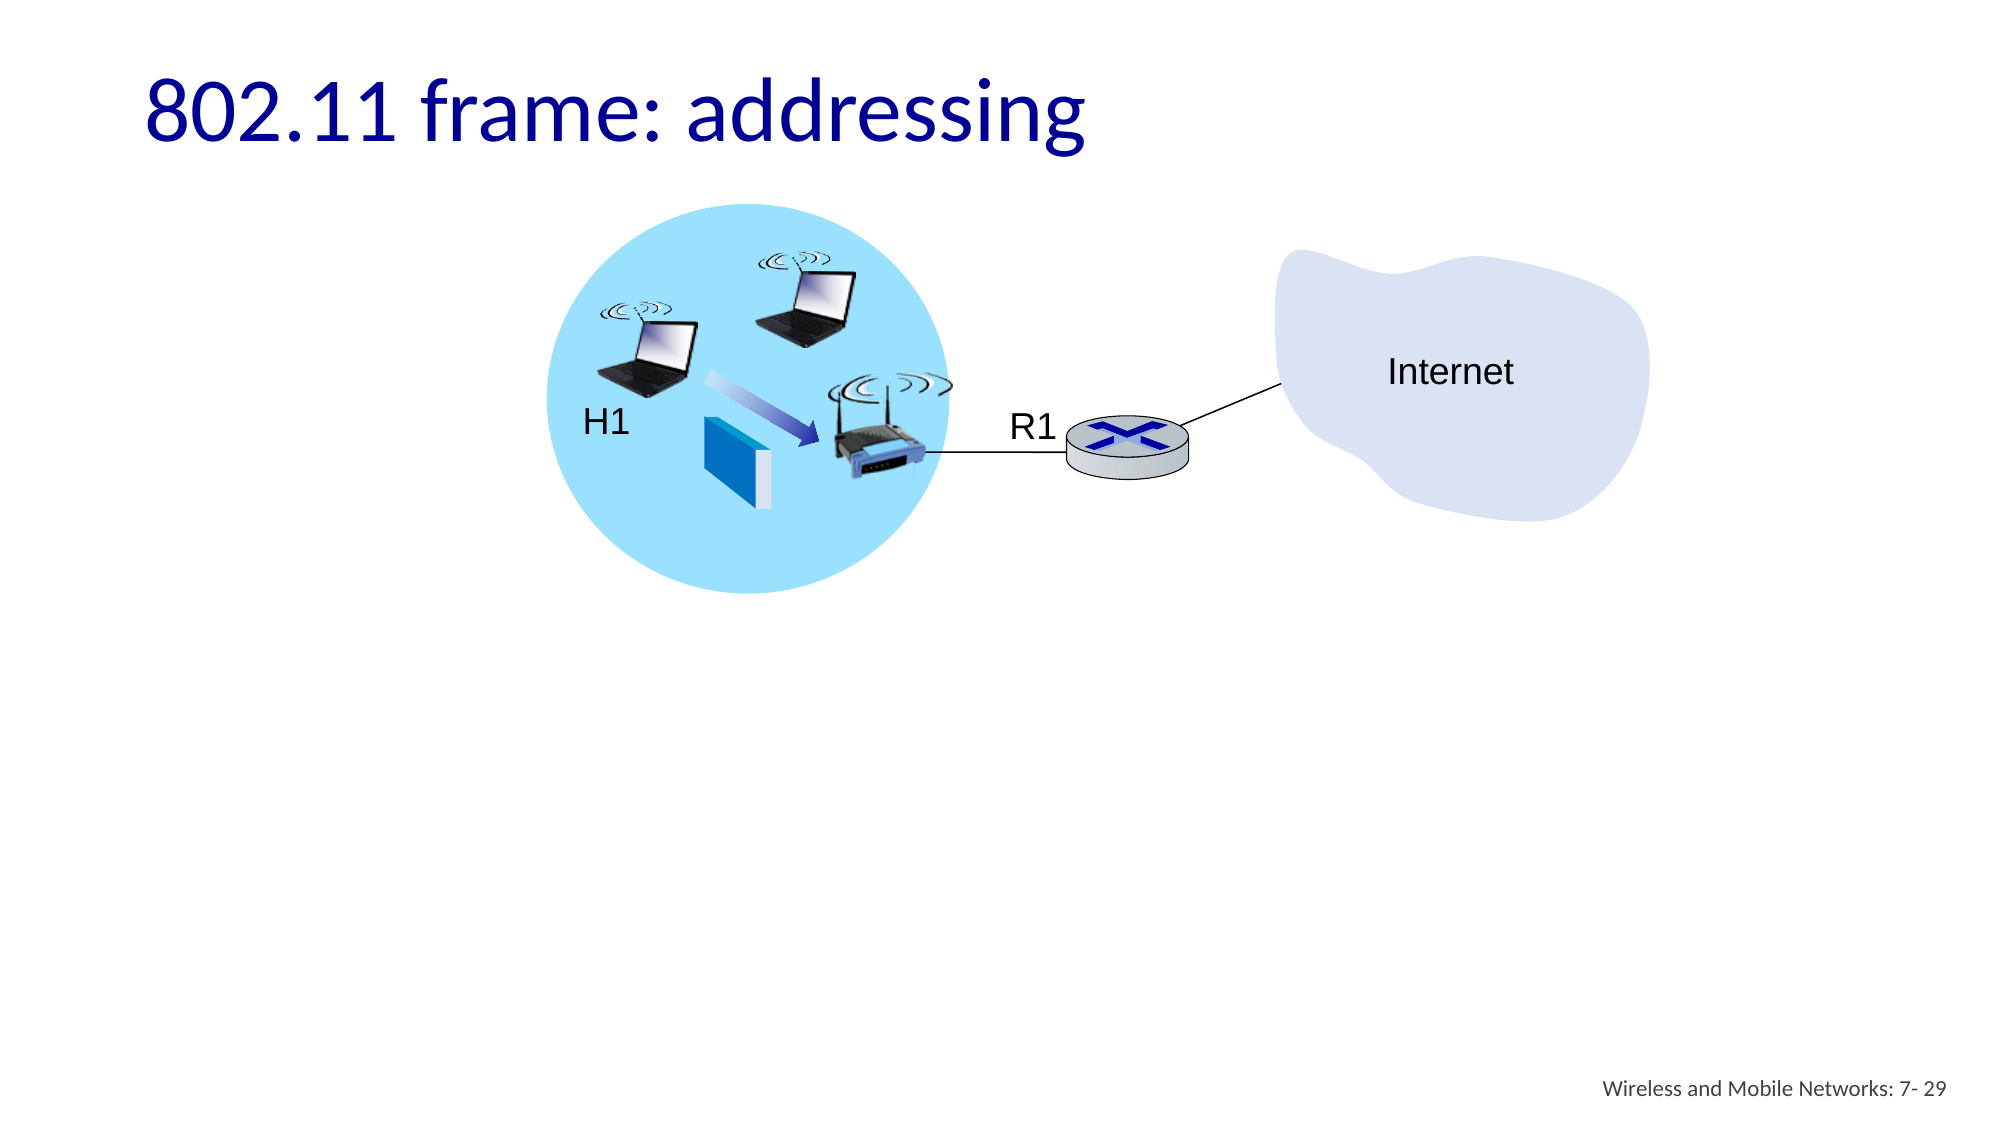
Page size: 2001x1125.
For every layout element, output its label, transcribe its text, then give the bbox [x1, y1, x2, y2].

slide_number Wireless and Mobile Networks: 7- 29 [1512, 1056, 1963, 1117]
text_box H1 [567, 389, 646, 450]
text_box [827, 371, 953, 481]
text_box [755, 249, 856, 348]
text_box [546, 203, 948, 594]
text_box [1271, 239, 1660, 529]
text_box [1066, 415, 1189, 480]
title 802.11 frame: addressing [129, 38, 1855, 186]
text_box R1 [994, 394, 1073, 455]
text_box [597, 299, 698, 398]
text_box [699, 392, 828, 510]
